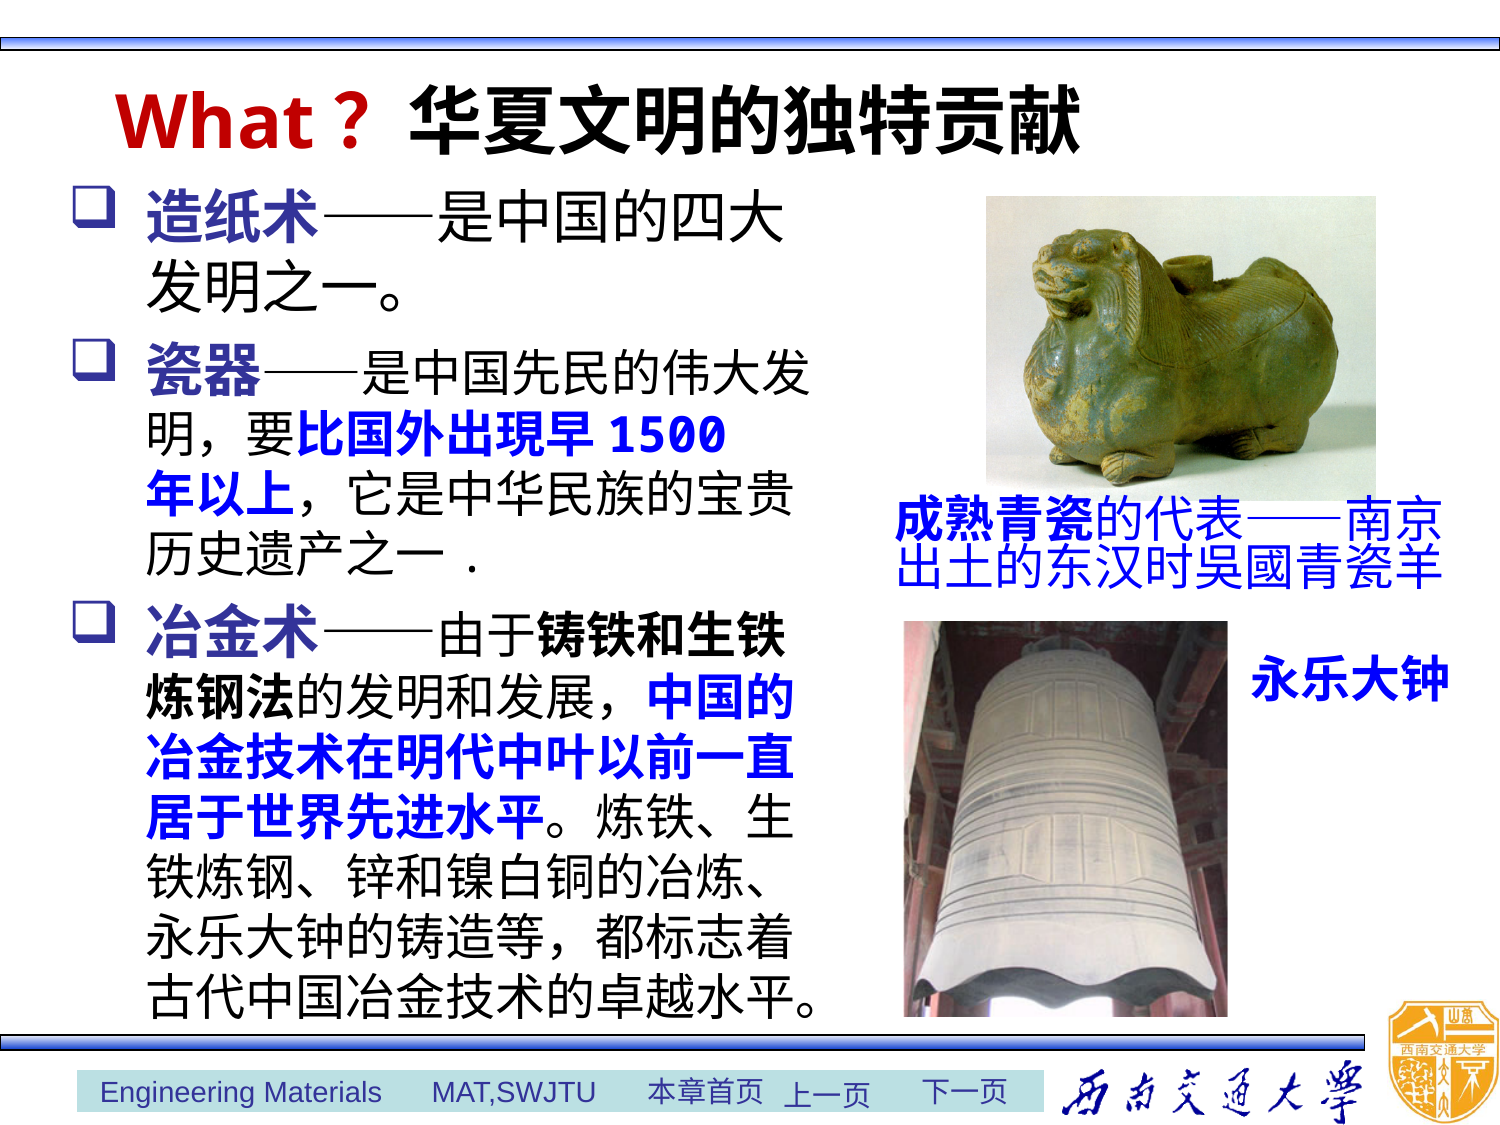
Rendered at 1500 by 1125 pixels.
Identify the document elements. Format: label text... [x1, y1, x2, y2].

picture [903, 621, 1229, 1018]
text_box 永乐大钟 [1235, 640, 1466, 715]
picture [1062, 1059, 1363, 1125]
picture [1387, 999, 1500, 1125]
list 造纸术——是中国的四大发明之一。 瓷器——是中国先民的伟大发明，要比国外出現早1500 年以上，它是中华民族的宝贵历史遗产之一. 冶金术——由于铸铁和生铁炼钢法的发明和发展，中国的冶金技术在明代中叶以前一直居于世界先进水平。炼铁、生铁炼钢、锌和镍白铜的冶炼、永乐大钟的铸造等，都标志着古代中国冶金技术的卓越水平。 [52, 172, 834, 939]
title What？华夏文明的独特贡献 [100, 66, 1376, 204]
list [985, 196, 1377, 501]
text_box 成熟青瓷的代表——南京出土的东汉时吳國青瓷羊 [879, 491, 1468, 603]
